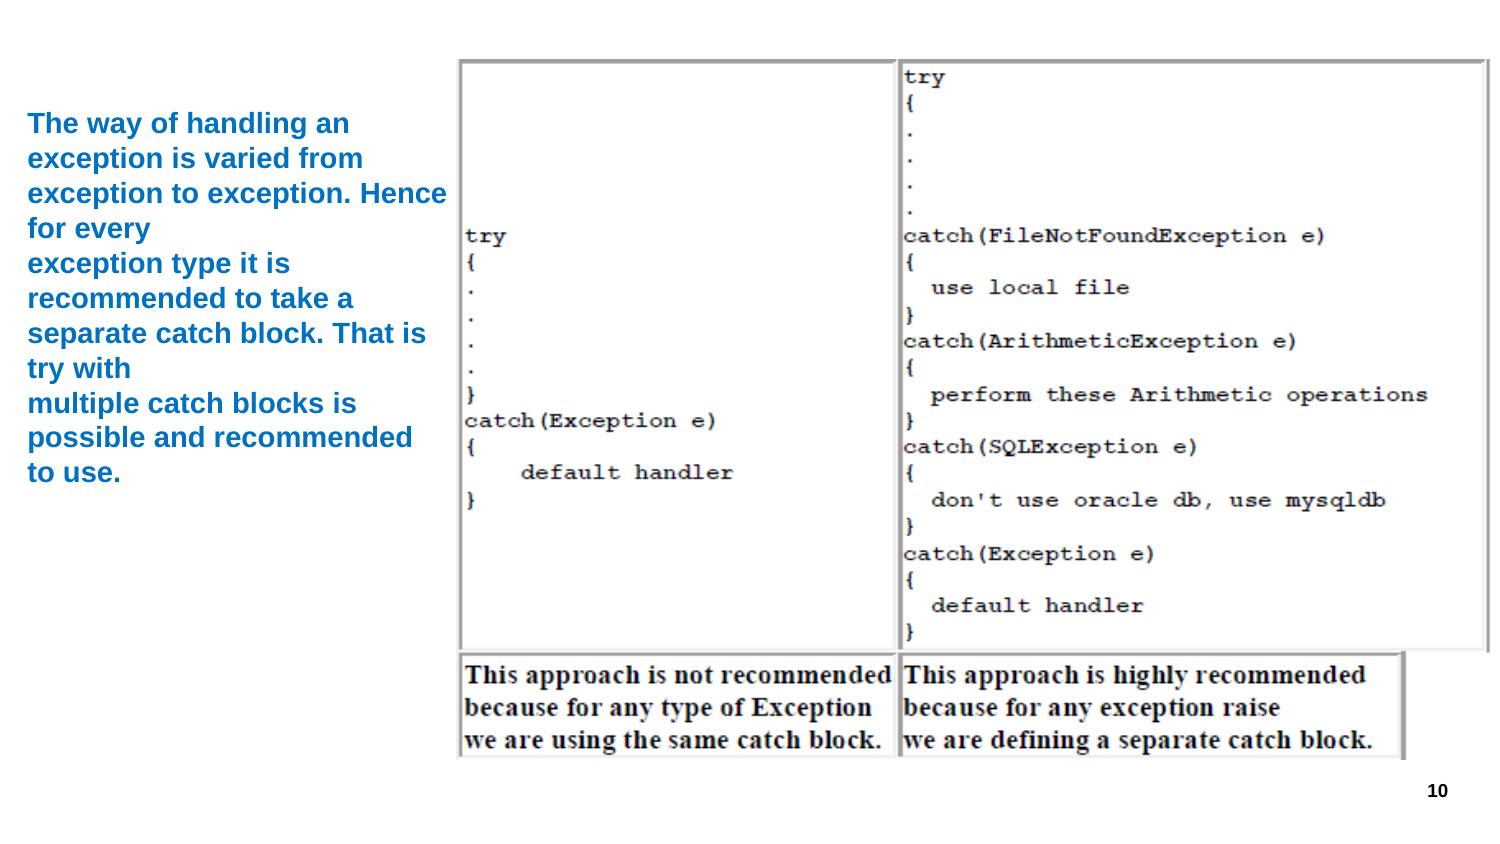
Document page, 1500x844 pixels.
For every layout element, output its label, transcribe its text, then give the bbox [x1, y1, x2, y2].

picture [456, 59, 1500, 760]
text_box 10 [1412, 771, 1464, 810]
text_box The way of handling an exception is varied from exception to exception. Hence for every exception type it is recommended to take a separate catch block. That is try with multiple catch blocks is possible and recommended to use. [12, 96, 450, 497]
